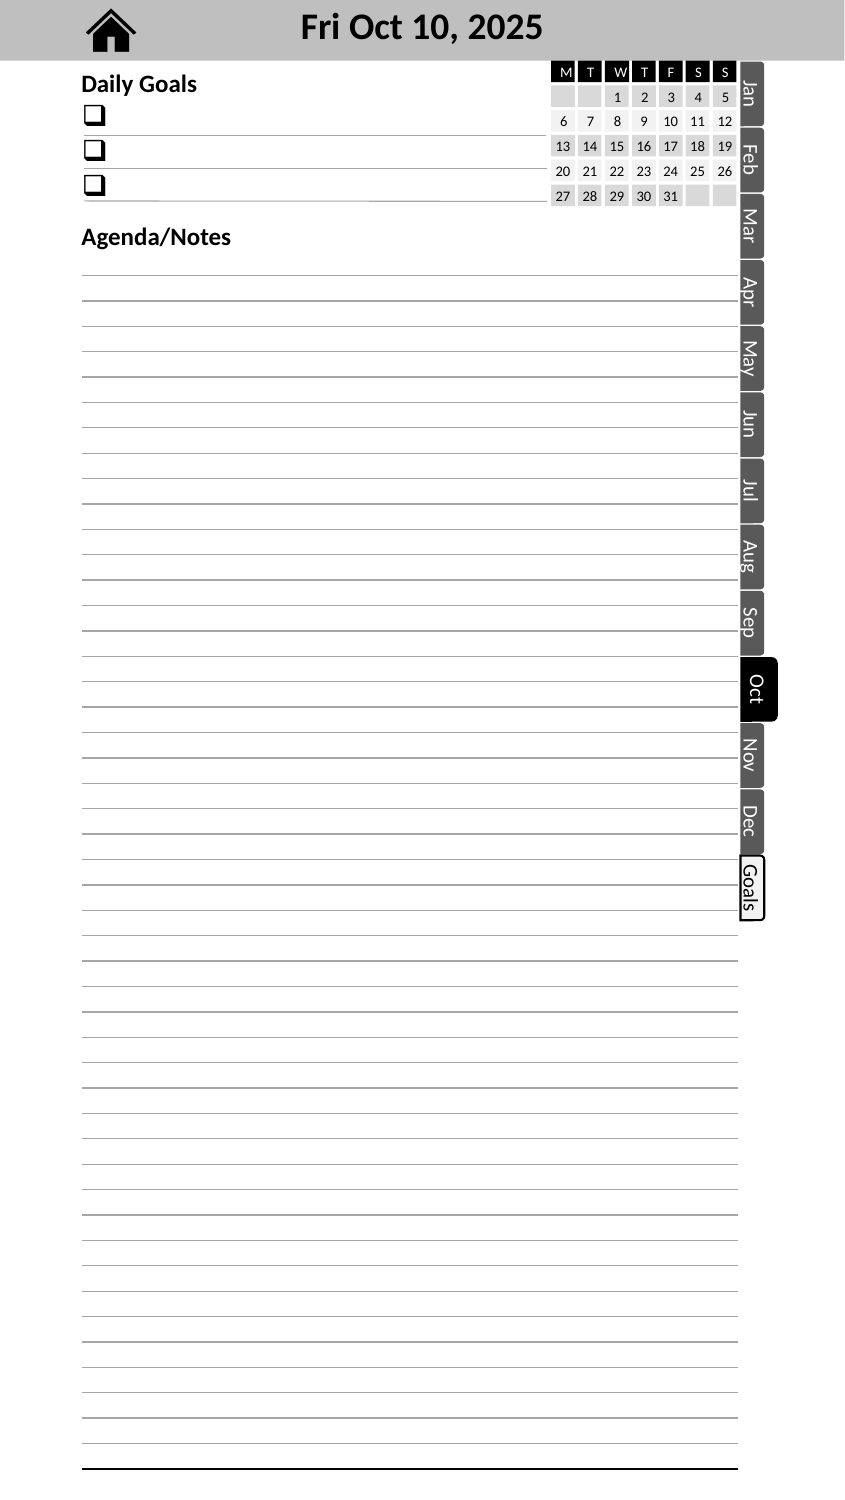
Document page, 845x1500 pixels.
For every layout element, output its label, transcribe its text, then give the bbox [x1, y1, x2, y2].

picture [82, 1, 140, 59]
list Fri Oct 10, 2025 [190, 0, 655, 61]
